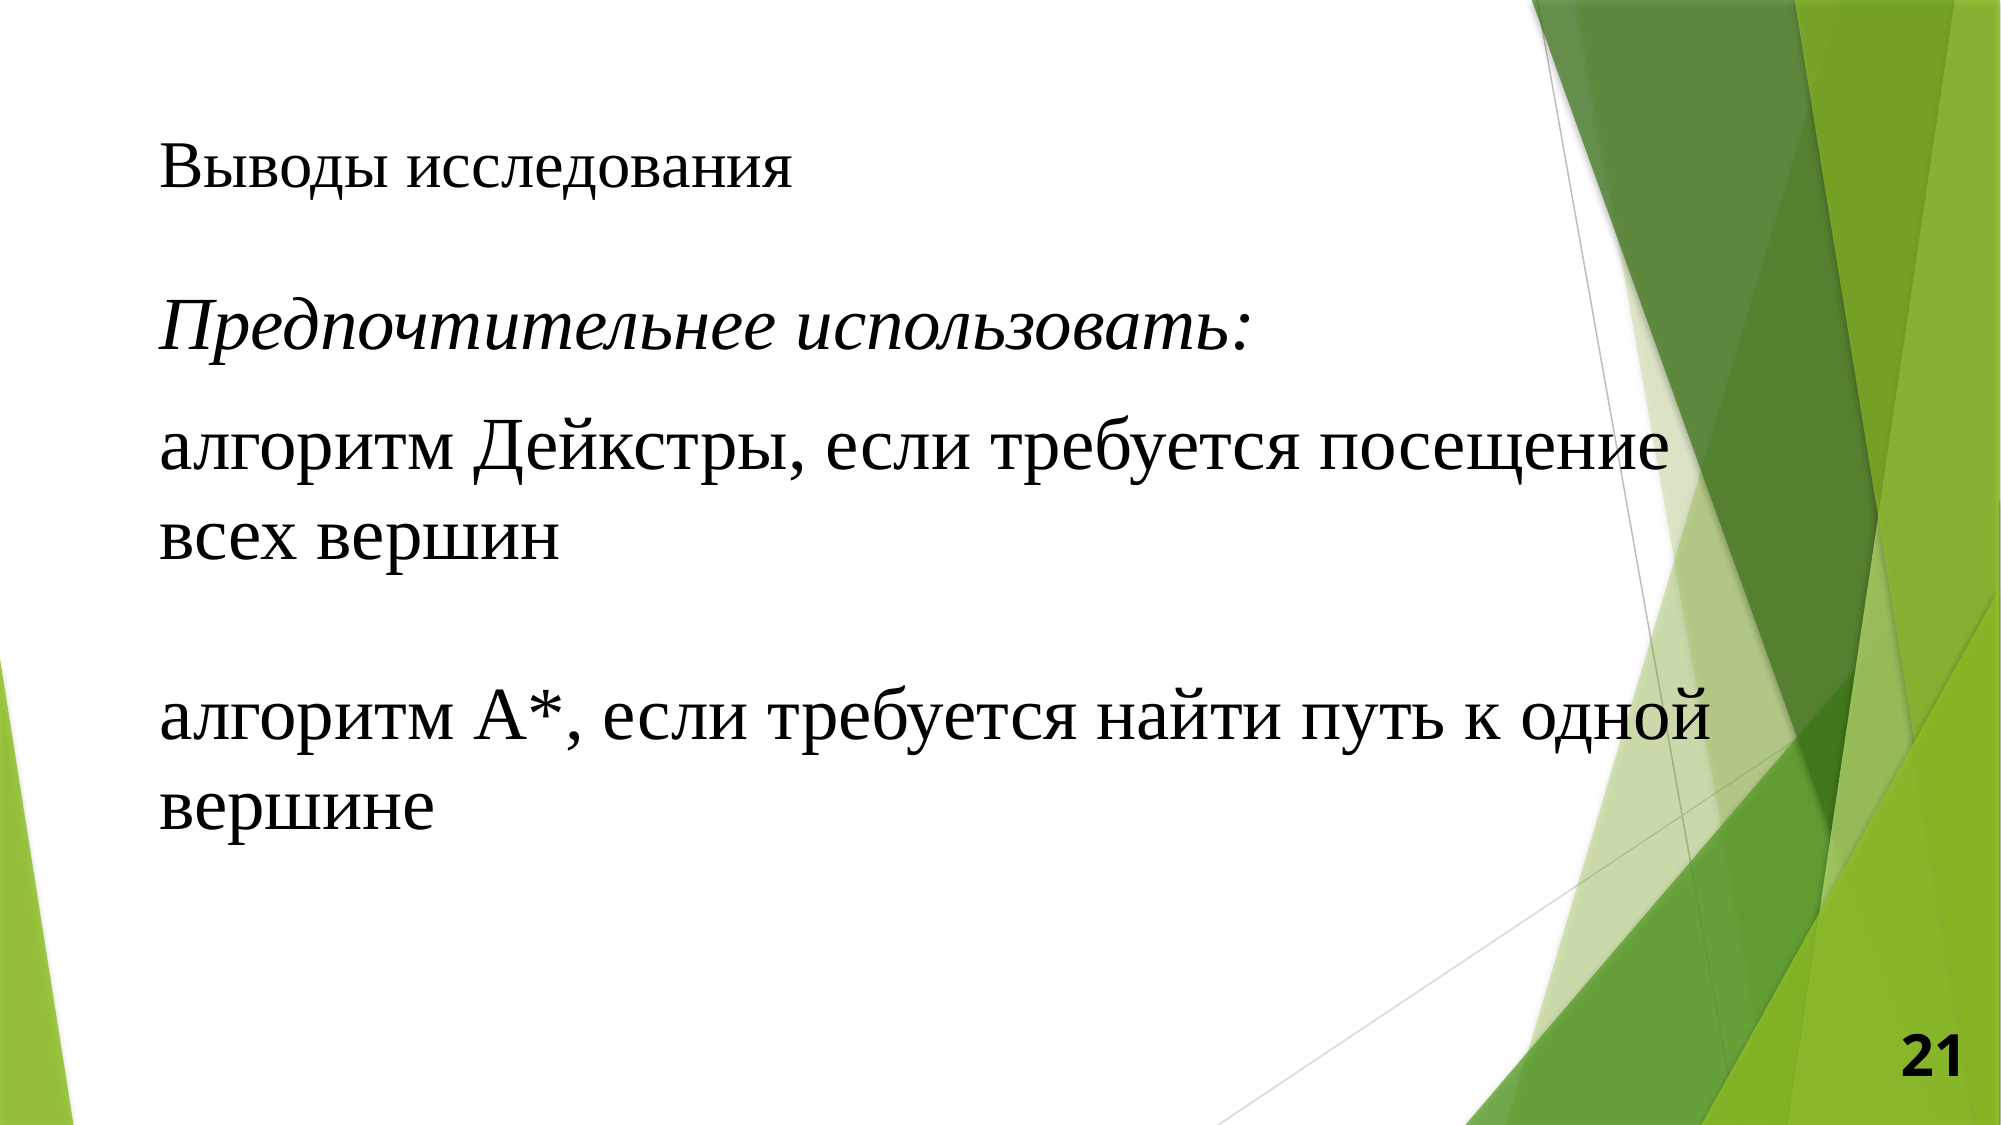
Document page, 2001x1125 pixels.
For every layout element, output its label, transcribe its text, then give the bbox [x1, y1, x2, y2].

text_box Выводы исследования [144, 113, 1442, 209]
text_box 21 [1885, 1011, 1989, 1096]
text_box Предпочтительнее использовать: алгоритм Дейкстры, если требуется посещение всех вершин алгоритм А*, если требуется найти путь к одной вершине [144, 267, 1735, 852]
